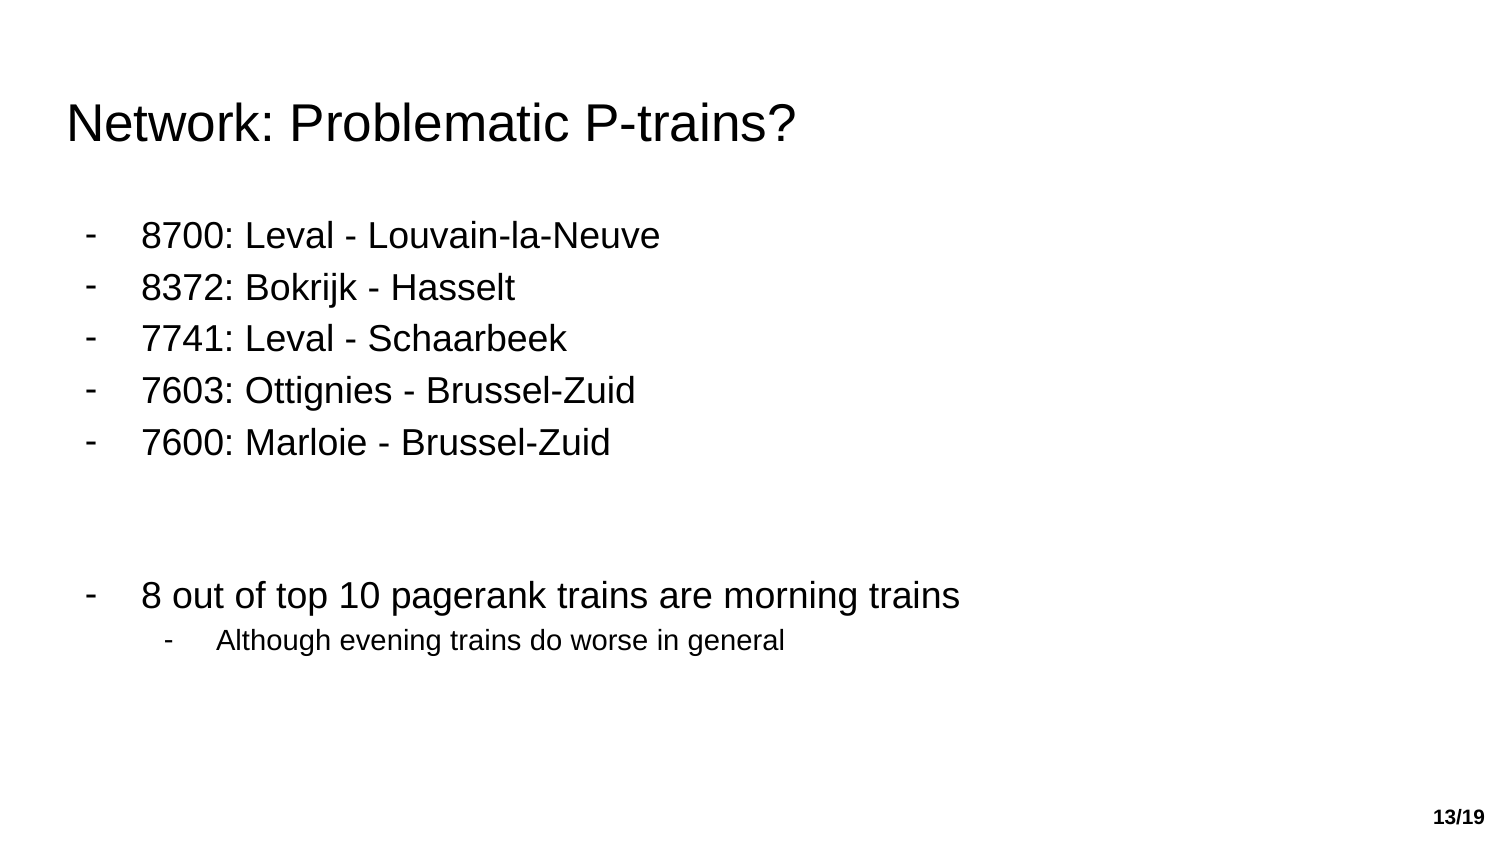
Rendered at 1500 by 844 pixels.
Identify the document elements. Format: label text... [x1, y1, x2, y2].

text_box 13/19 [1380, 788, 1500, 844]
list 8700: Leval - Louvain-la-Neuve 8372: Bokrijk - Hasselt 7741: Leval - Schaarbeek 7603: Ottignies - Brussel-Zuid 7600: Marloie - Brussel-Zuid 8 out of top 10 pagerank trains are morning trains Although evening trains do worse in general [51, 189, 1449, 750]
title Network: Problematic P-trains? [51, 72, 1449, 167]
